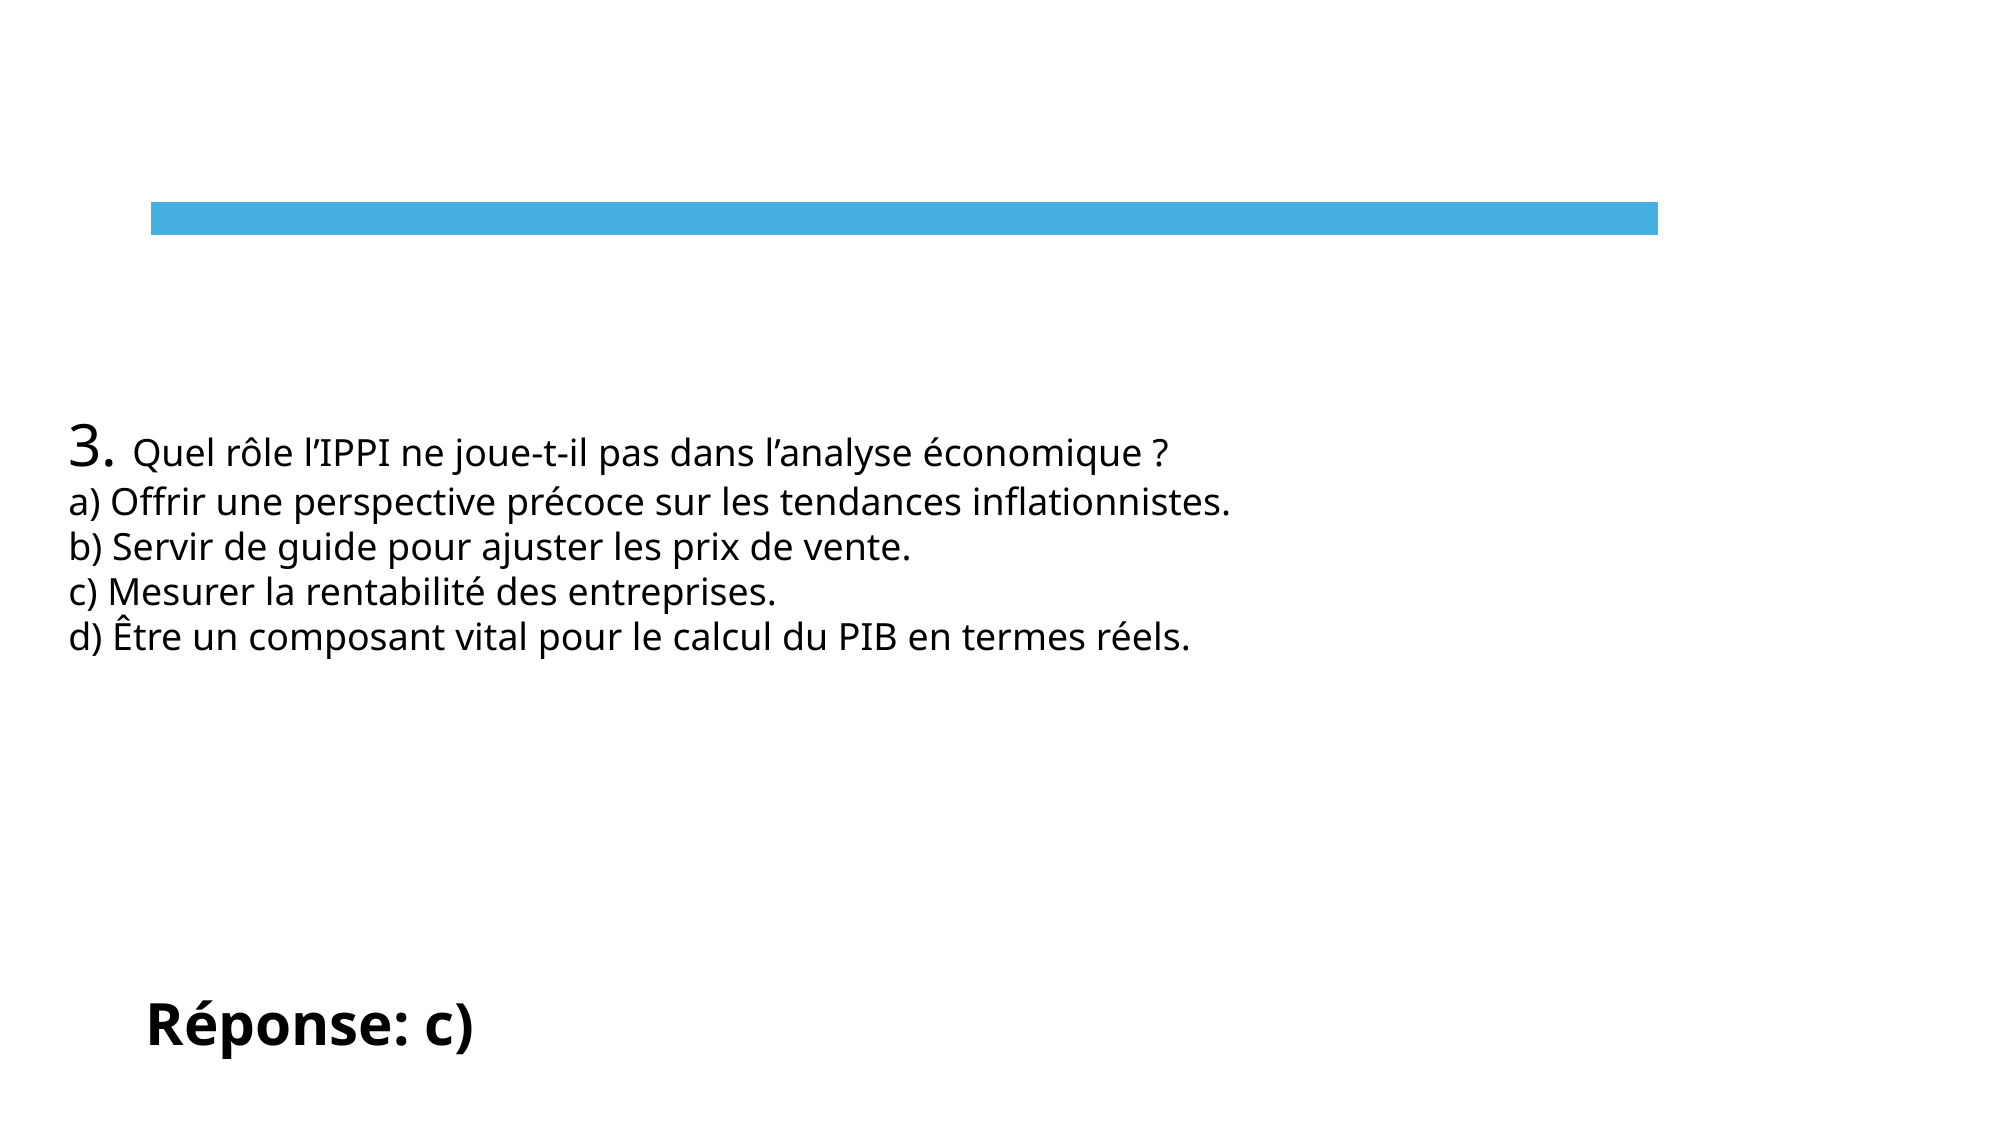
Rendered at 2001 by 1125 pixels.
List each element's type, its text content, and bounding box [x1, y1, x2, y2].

text_box 3. Quel rôle l’IPPI ne joue-t-il pas dans l’analyse économique ? a) Offrir une perspective précoce sur les tendances inflationnistes. b) Servir de guide pour ajuster les prix de vente. c) Mesurer la rentabilité des entreprises. d) Être un composant vital pour le calcul du PIB en termes réels. [53, 400, 2000, 666]
text_box [151, 202, 1658, 235]
text_box Réponse: c) [131, 980, 2000, 1065]
